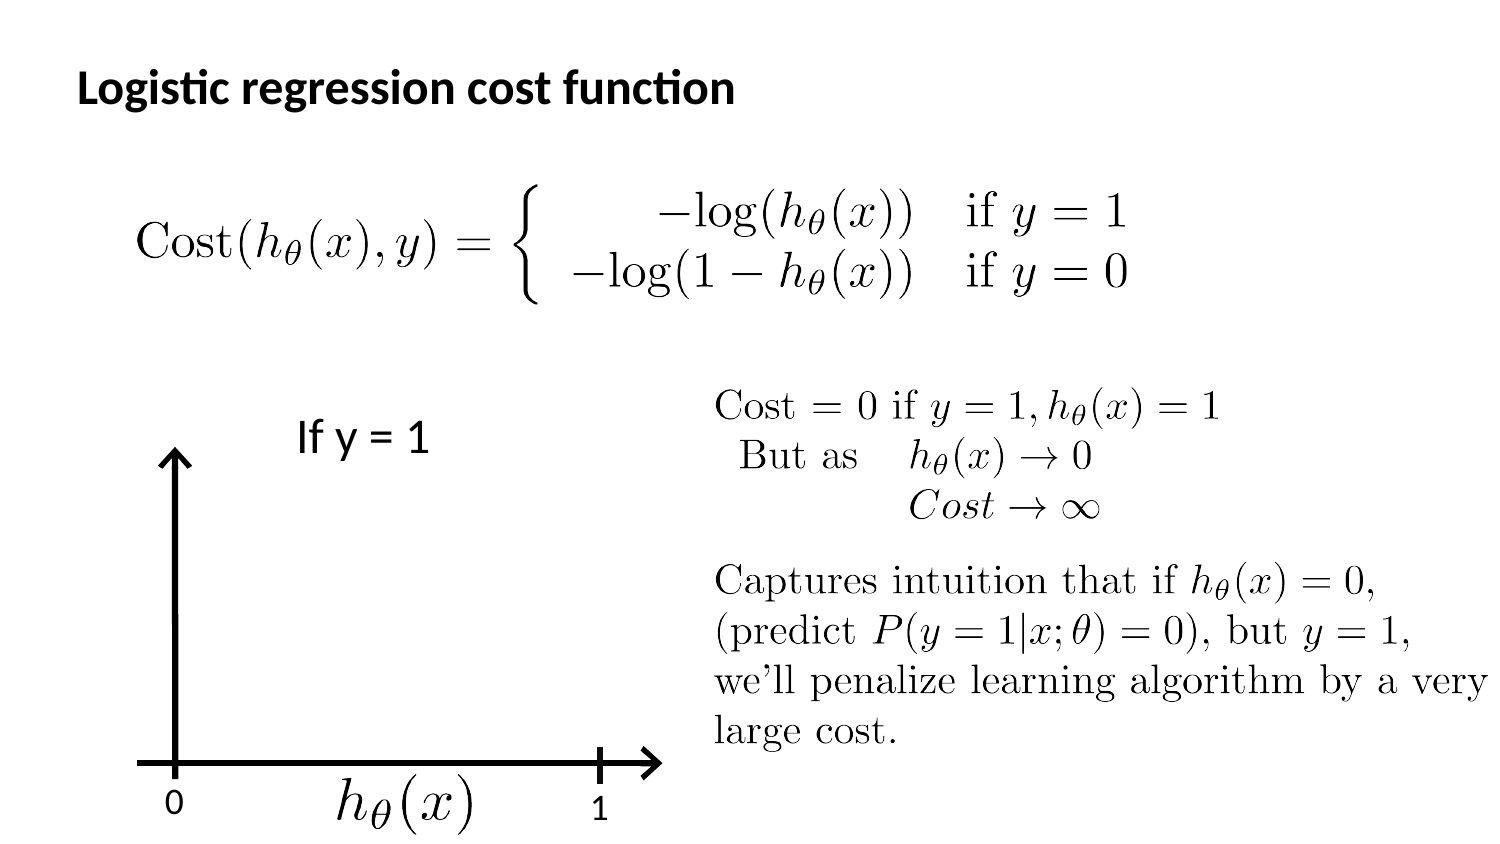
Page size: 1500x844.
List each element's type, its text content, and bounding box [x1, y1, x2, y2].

text_box If y = 1 [281, 396, 507, 471]
text_box 0 [149, 771, 213, 830]
text_box [673, 310, 1500, 844]
text_box Logistic regression cost function [62, 46, 950, 122]
picture [714, 386, 1488, 752]
text_box 1 [574, 775, 638, 836]
picture [137, 184, 1127, 305]
picture [337, 773, 472, 835]
